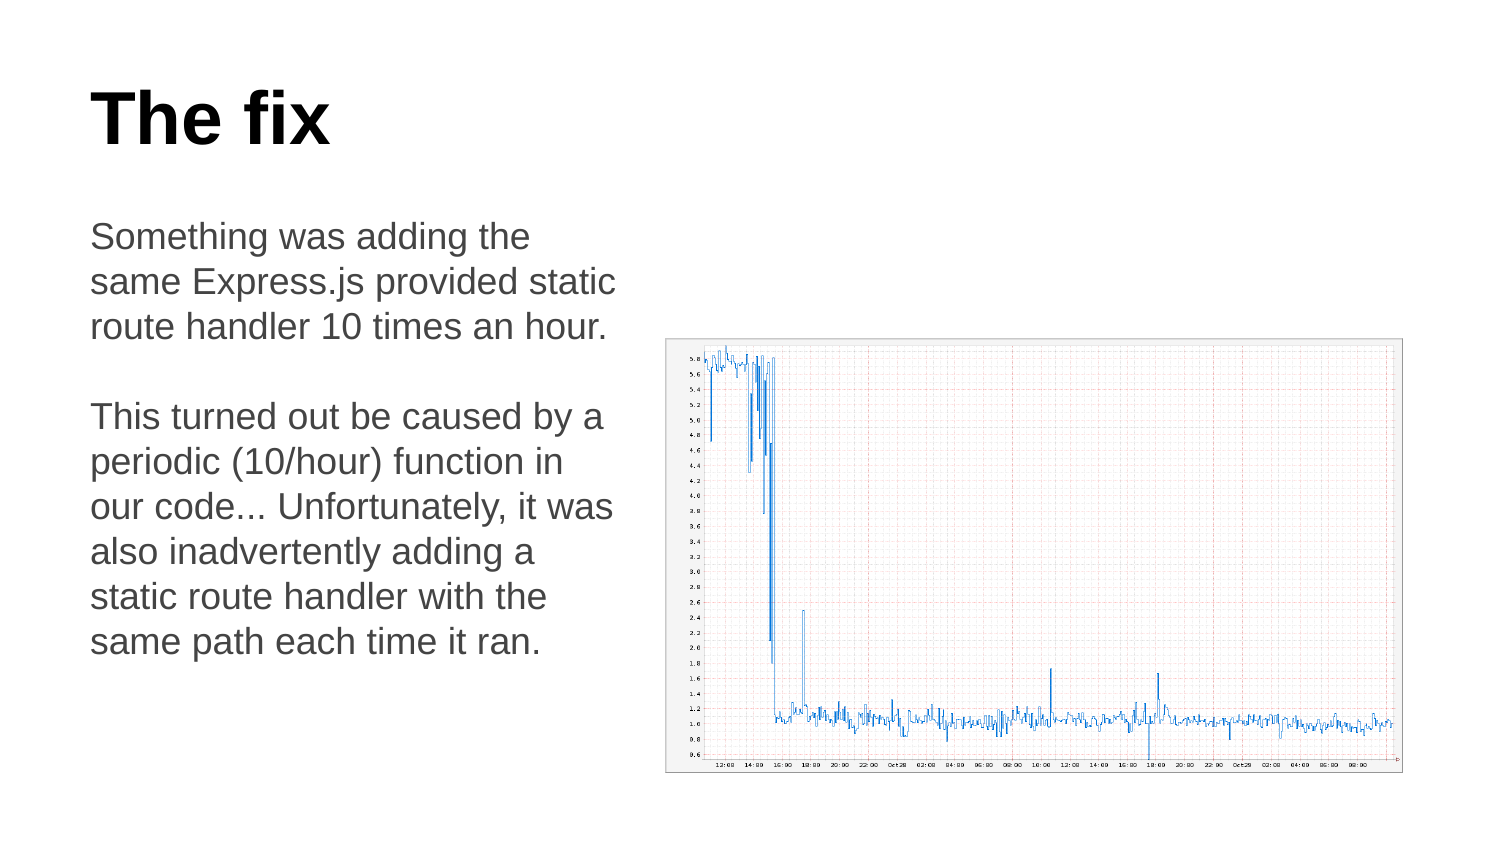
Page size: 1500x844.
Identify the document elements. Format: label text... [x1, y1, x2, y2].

picture [664, 338, 1403, 774]
title The fix [75, 33, 1425, 175]
list Something was adding the same Express.js provided static route handler 10 times an hour. This turned out be caused by a periodic (10/hour) function in our code... Unfortunately, it was also inadvertently adding a static route handler with the same path each time it ran. [75, 196, 637, 808]
